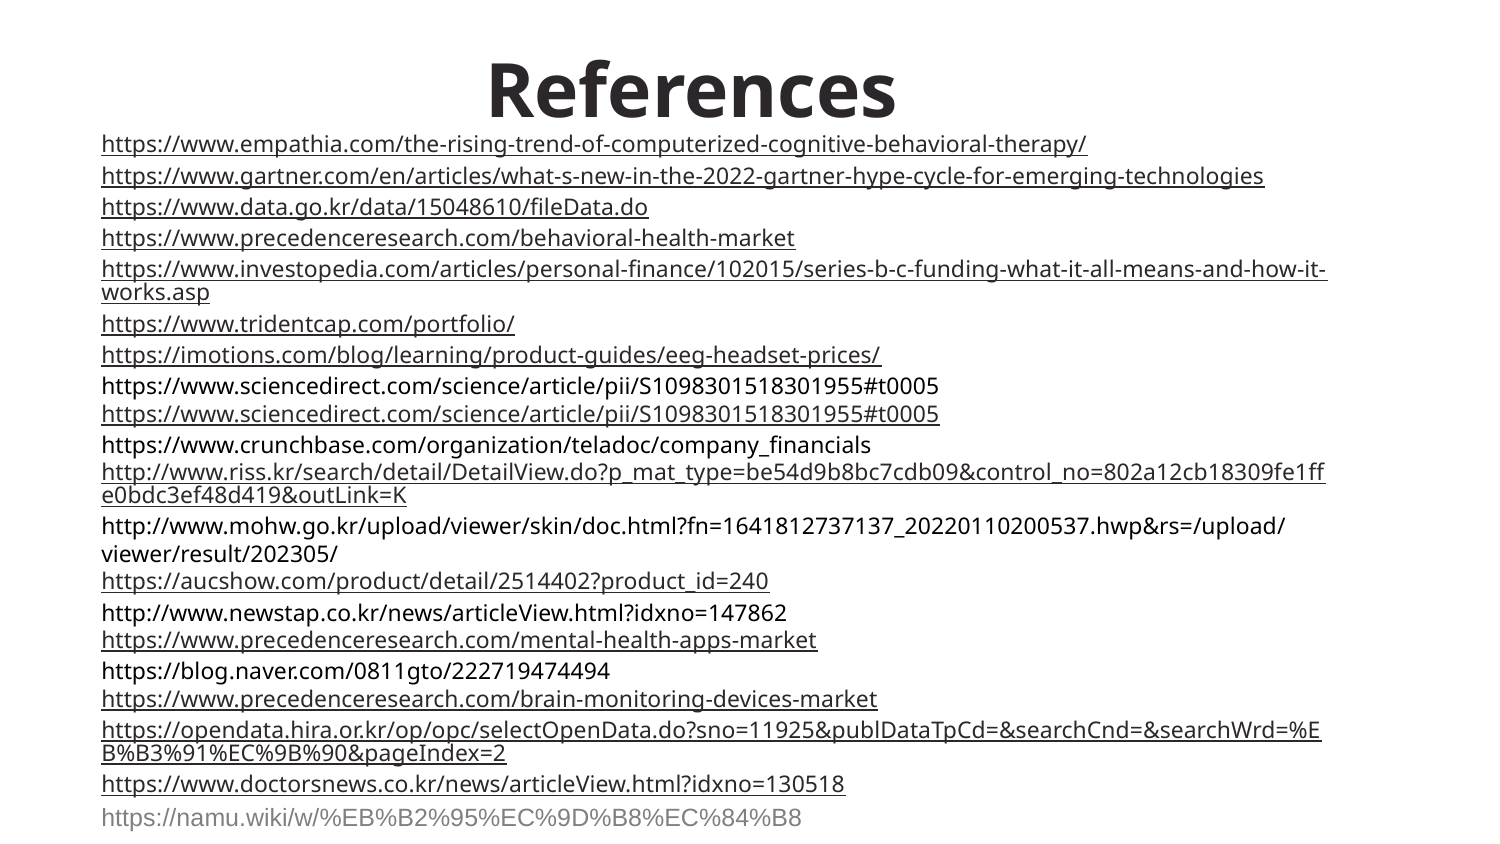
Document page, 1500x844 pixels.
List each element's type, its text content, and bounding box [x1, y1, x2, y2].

title References [470, 4, 934, 122]
text_box https://www.empathia.com/the-rising-trend-of-computerized-cognitive-behavioral-therapy/ https://www.gartner.com/en/articles/what-s-new-in-the-2022-gartner-hype-cycle-for-emerging-technologies https://www.data.go.kr/data/15048610/fileData.do https://www.precedenceresearch.com/behavioral-health-market https://www.investopedia.com/articles/personal-finance/102015/series-b-c-funding-what-it-all-means-and-how-it-works.asp https://www.tridentcap.com/portfolio/ https://imotions.com/blog/learning/product-guides/eeg-headset-prices/ https://www.sciencedirect.com/science/article/pii/S1098301518301955#t0005 https://www.sciencedirect.com/science/article/pii/S1098301518301955#t0005 https://www.crunchbase.com/organization/teladoc/company_financials http://www.riss.kr/search/detail/DetailView.do?p_mat_type=be54d9b8bc7cdb09&control_no=802a12cb18309fe1ffe0bdc3ef48d419&outLink=K http://www.mohw.go.kr/upload/viewer/skin/doc.html?fn=1641812737137_20220110200537.hwp&rs=/upload/viewer/result/202305/ https://aucshow.com/product/detail/2514402?product_id=240 http://www.newstap.co.kr/news/articleView.html?idxno=147862 https://www.precedenceresearch.com/mental-health-apps-market https://blog.naver.com/0811gto/222719474494 https://www.precedenceresearch.com/brain-monitoring-devices-market https://opendata.hira.or.kr/op/opc/selectOpenData.do?sno=11925&publDataTpCd=&searchCnd=&searchWrd=%EB%B3%91%EC%9B%90&pageIndex=2 https://www.doctorsnews.co.kr/news/articleView.html?idxno=130518 https://namu.wiki/w/%EB%B2%95%EC%9D%B8%EC%84%B8 [86, 122, 1351, 770]
